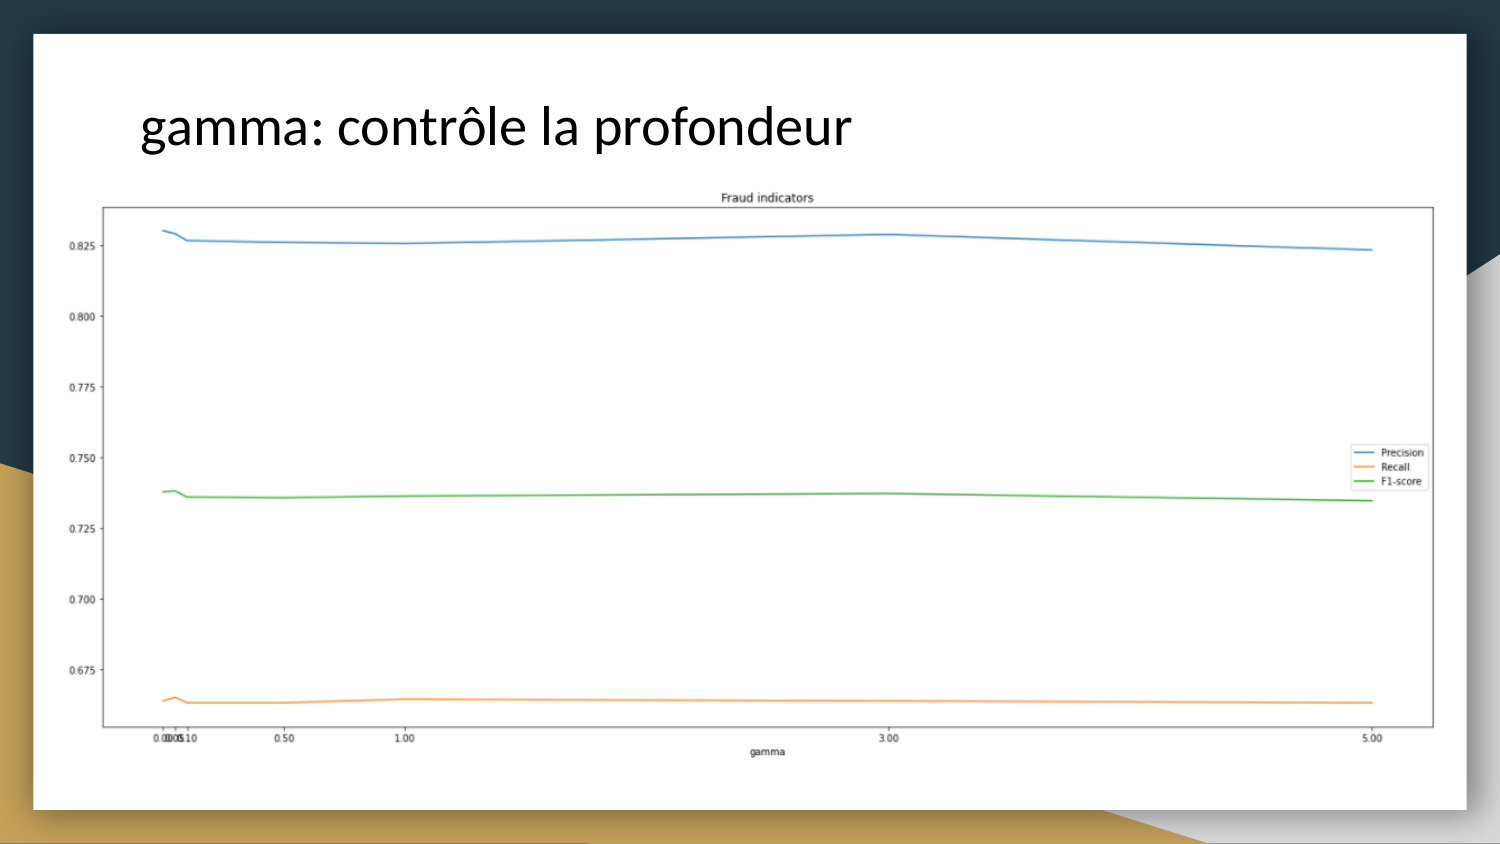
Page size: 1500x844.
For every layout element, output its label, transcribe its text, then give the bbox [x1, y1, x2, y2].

picture [64, 187, 1436, 763]
text_box gamma: contrôle la profondeur [125, 74, 1353, 173]
